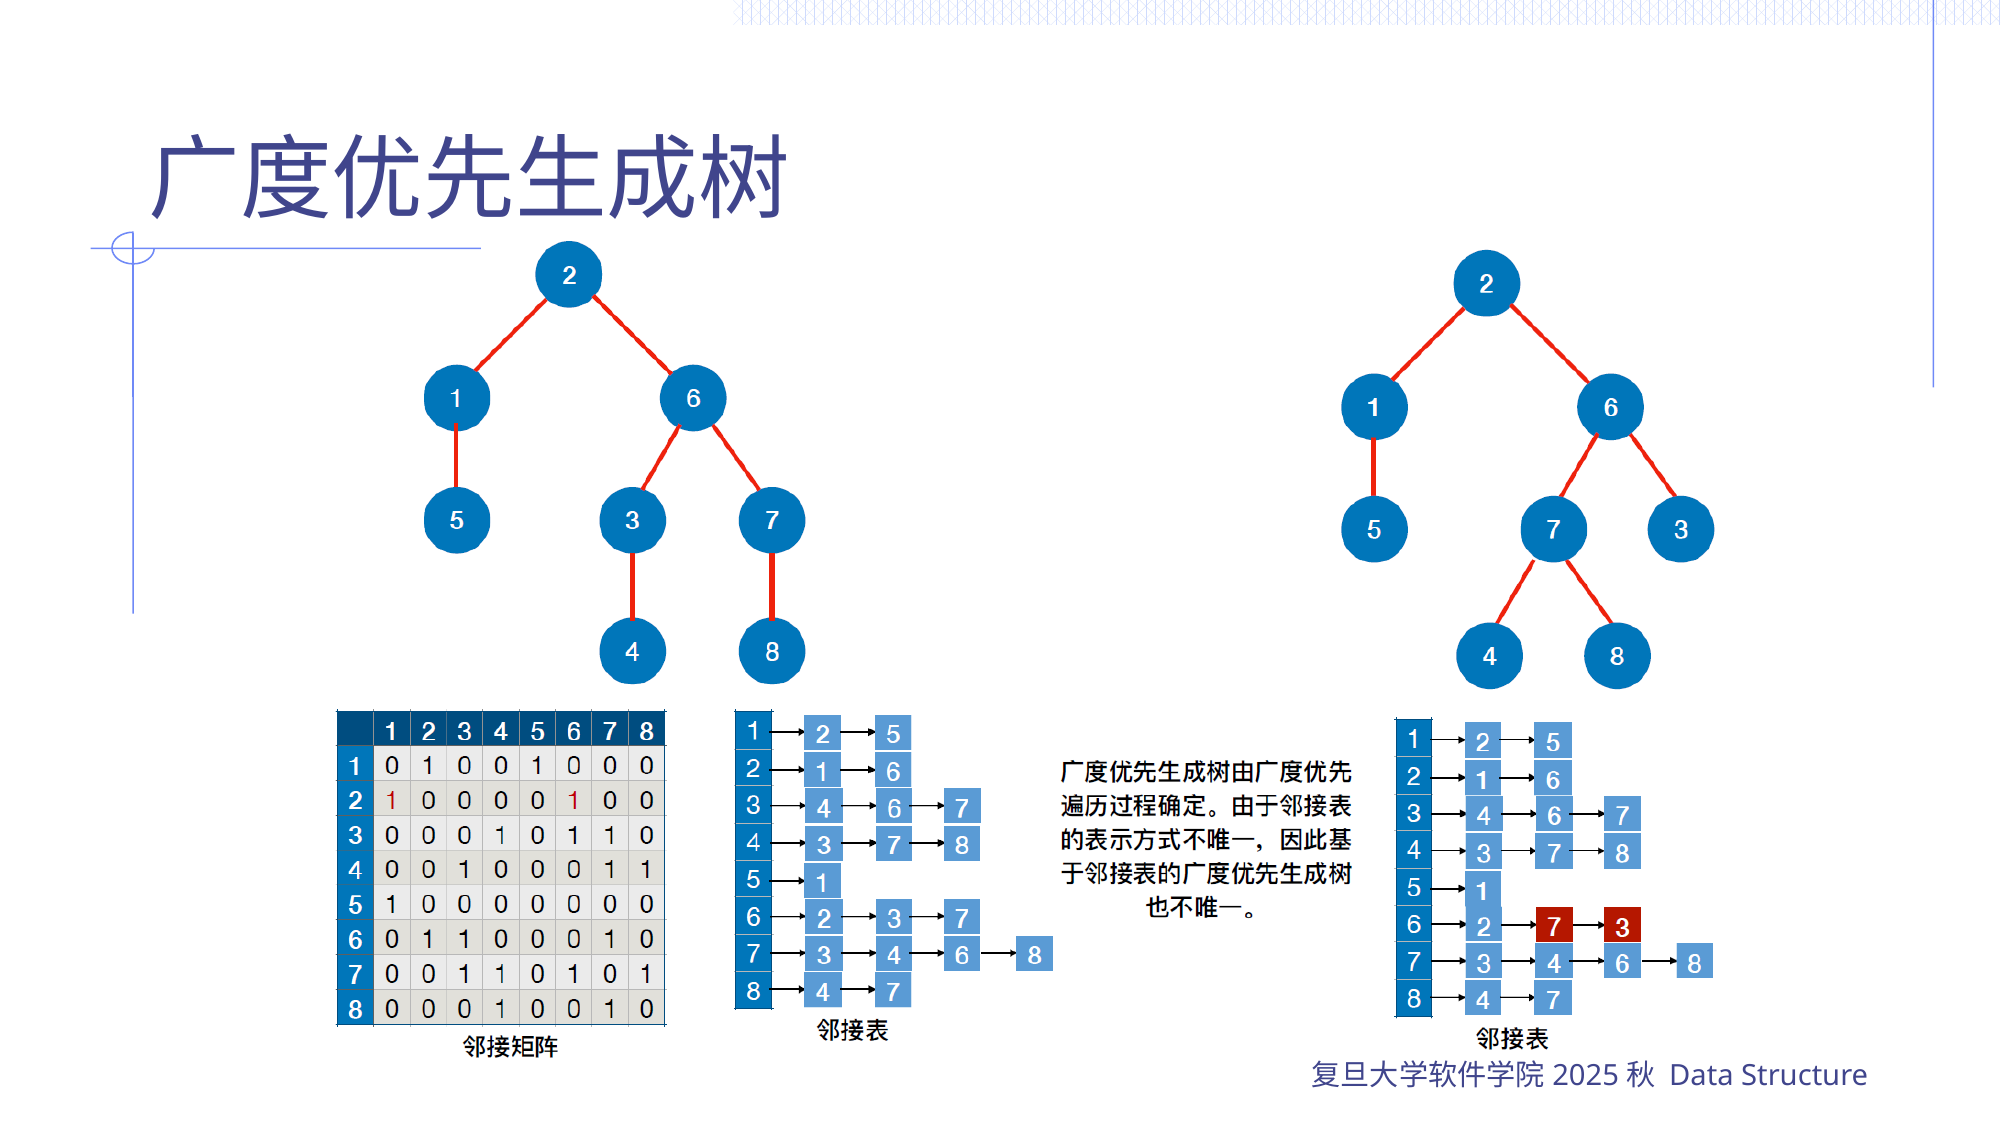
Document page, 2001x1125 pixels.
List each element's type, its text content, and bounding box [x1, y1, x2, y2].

title 广度优先生成树 [133, 50, 1834, 238]
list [280, 237, 1787, 1063]
